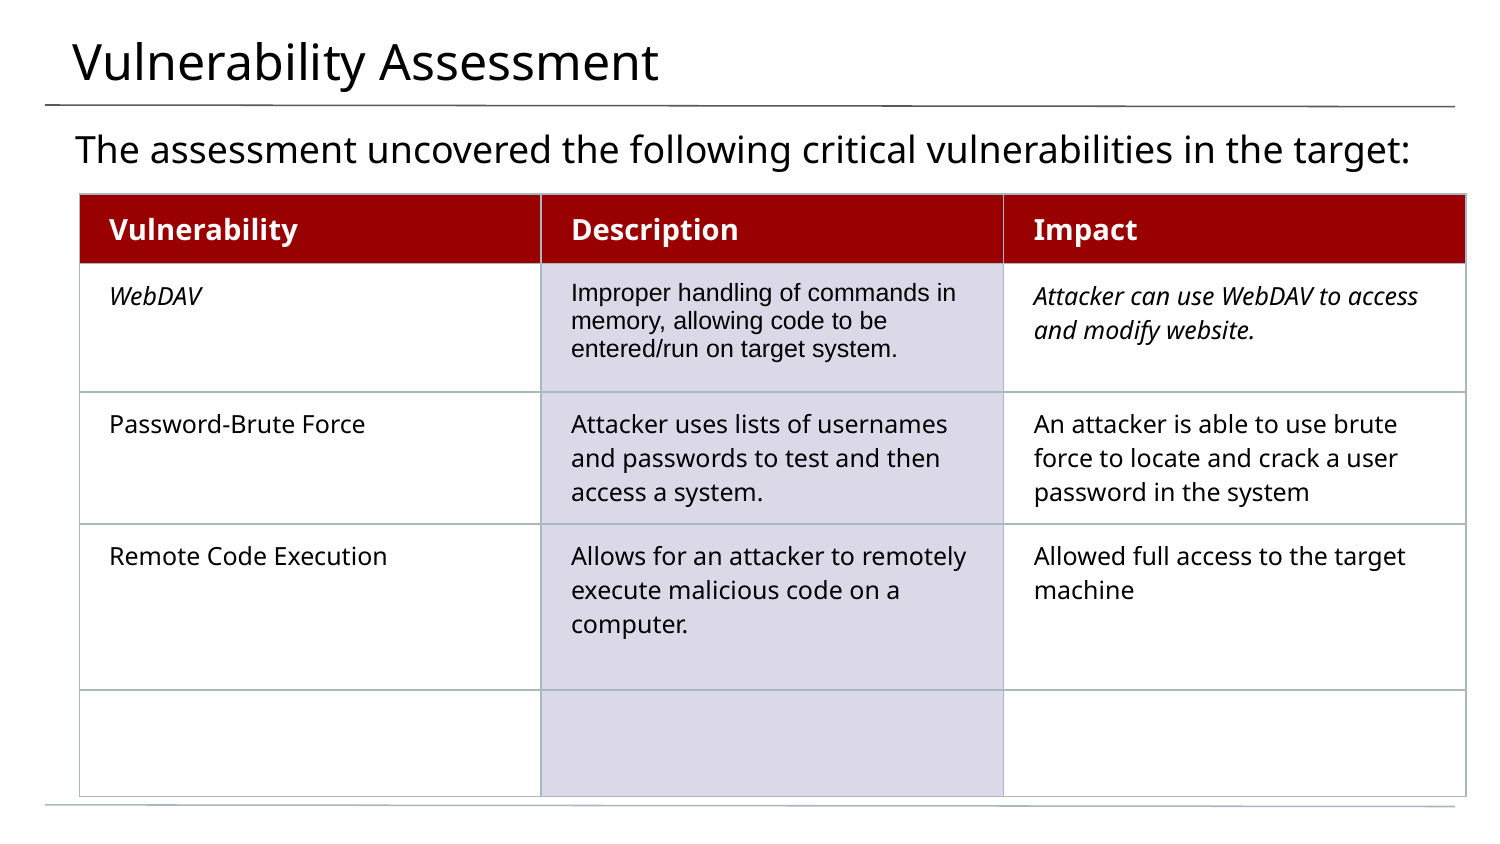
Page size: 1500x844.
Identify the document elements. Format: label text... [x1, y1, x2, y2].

table_header Vulnerability [80, 195, 540, 263]
table_cell Remote Code Execution [80, 525, 540, 689]
table_cell Allowed full access to the target machine [1004, 525, 1465, 689]
table_header Impact [1004, 195, 1465, 263]
title Vulnerability Assessment [0, 0, 1500, 88]
table_cell Attacker can use WebDAV to access and modify website. [1004, 264, 1465, 391]
table_cell [542, 691, 1003, 796]
table_cell Improper handling of commands in memory, allowing code to be entered/run on target system. [542, 264, 1003, 391]
table_cell Password-Brute Force [80, 393, 540, 523]
table_cell An attacker is able to use brute force to locate and crack a user password in the system [1004, 393, 1465, 523]
table_header Description [542, 195, 1003, 263]
table_cell [80, 691, 540, 796]
table_cell Attacker uses lists of usernames and passwords to test and then access a system. [542, 393, 1003, 523]
table_cell WebDAV [80, 264, 540, 391]
table_cell [1004, 691, 1465, 796]
table_cell Allows for an attacker to remotely execute malicious code on a computer. [542, 525, 1003, 689]
subtitle The assessment uncovered the following critical vulnerabilities in the target: [0, 110, 1500, 171]
